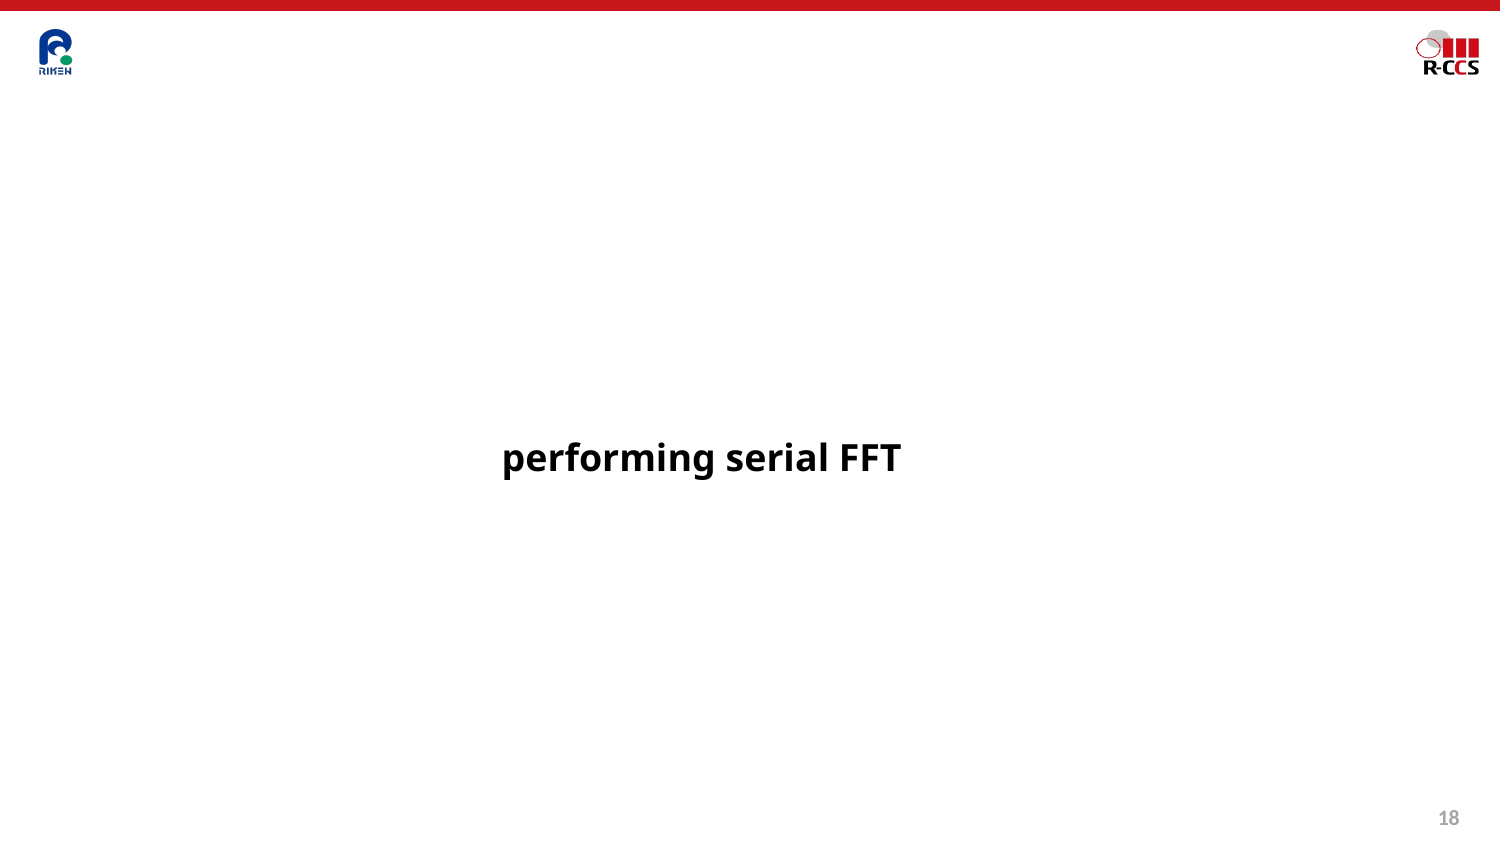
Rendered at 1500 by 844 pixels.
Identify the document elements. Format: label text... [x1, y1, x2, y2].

title performing serial FFT [217, 336, 1187, 696]
picture [1416, 29, 1479, 75]
slide_number 17 [1129, 795, 1468, 839]
picture [39, 29, 83, 75]
